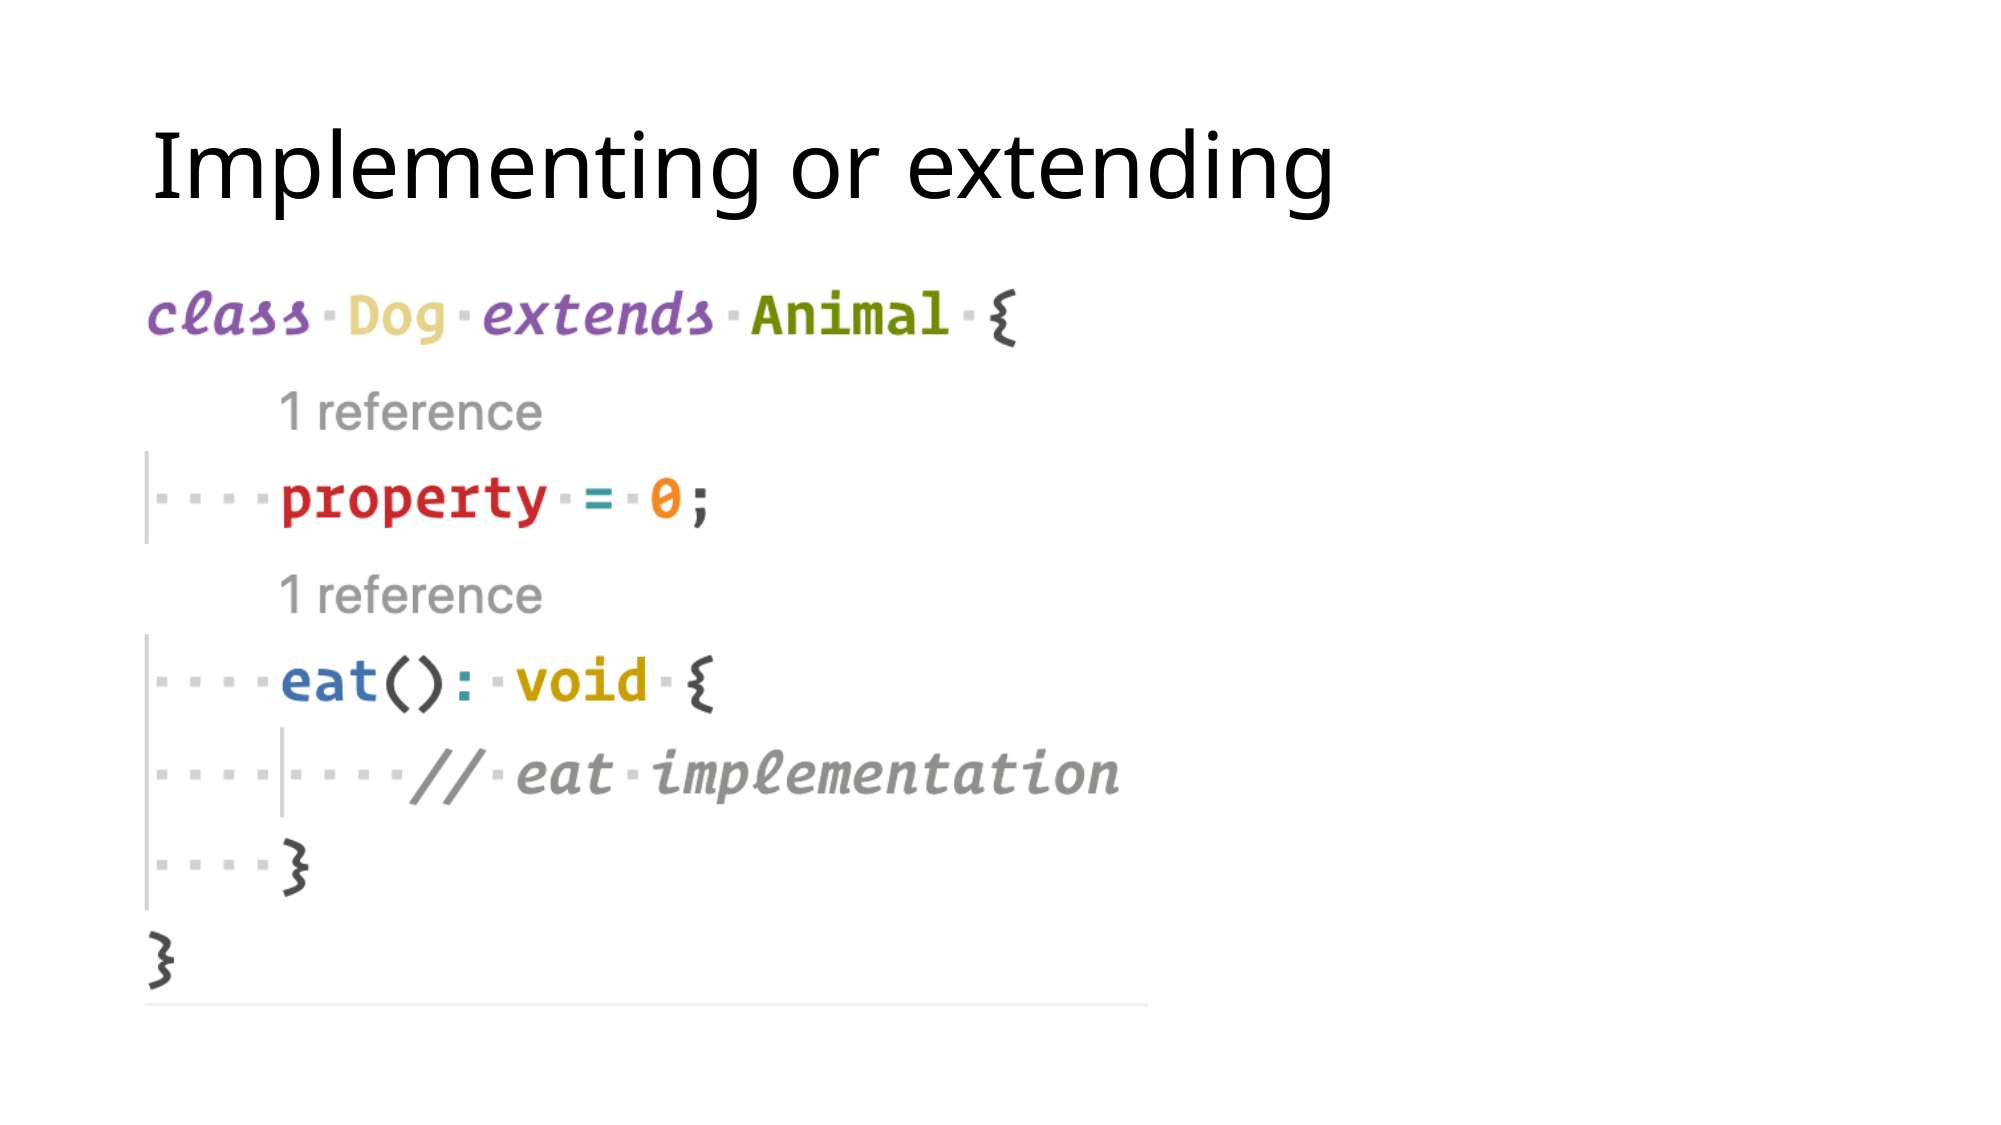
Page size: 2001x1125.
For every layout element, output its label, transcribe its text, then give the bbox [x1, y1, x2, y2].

title Implementing or extending [137, 59, 1863, 278]
picture [137, 284, 1148, 1006]
